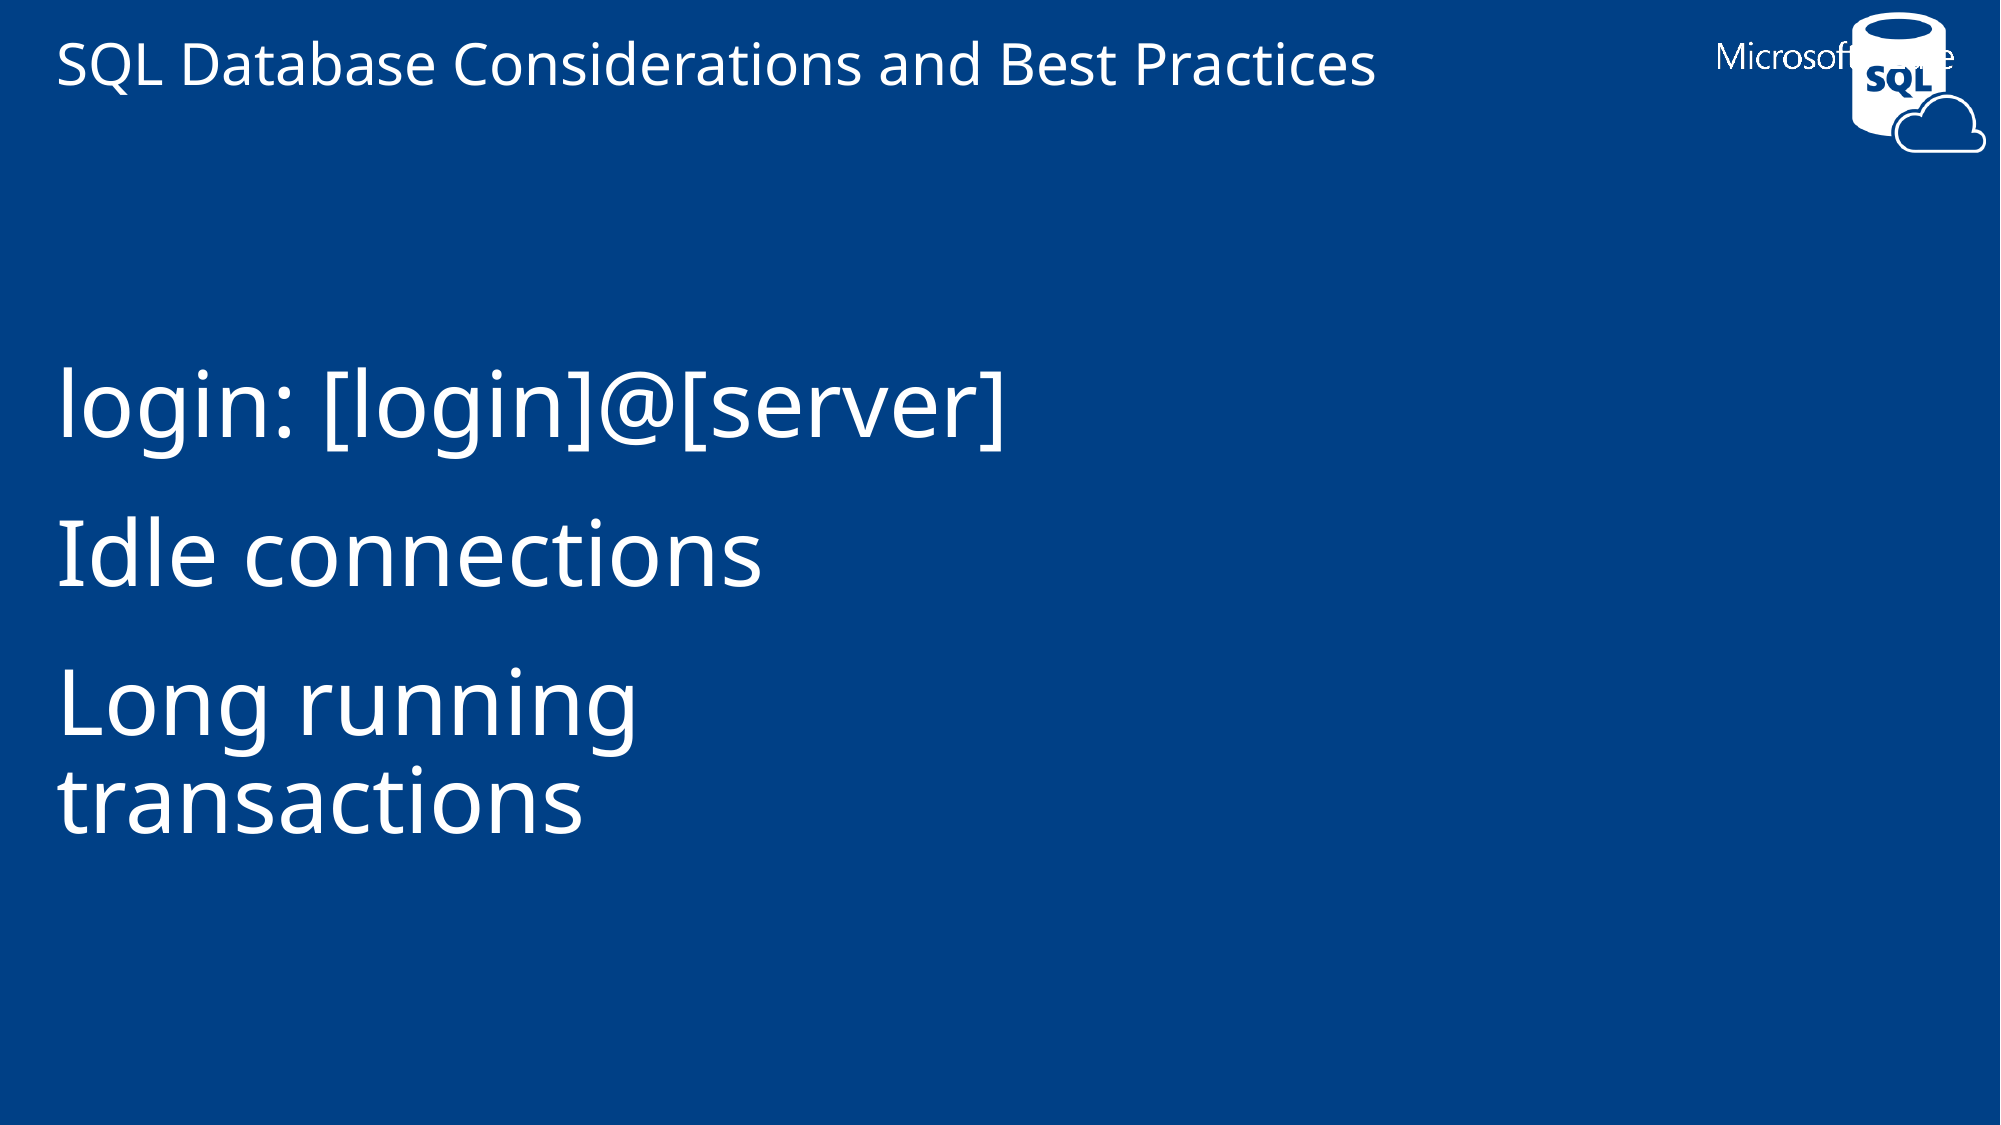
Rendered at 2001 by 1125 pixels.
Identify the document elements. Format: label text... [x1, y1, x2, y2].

picture [1851, 11, 1986, 153]
list login: [login]@[server] Idle connections Long running transactions [0, 86, 1081, 1125]
title SQL Database Considerations and Best Practices [0, 0, 2000, 134]
